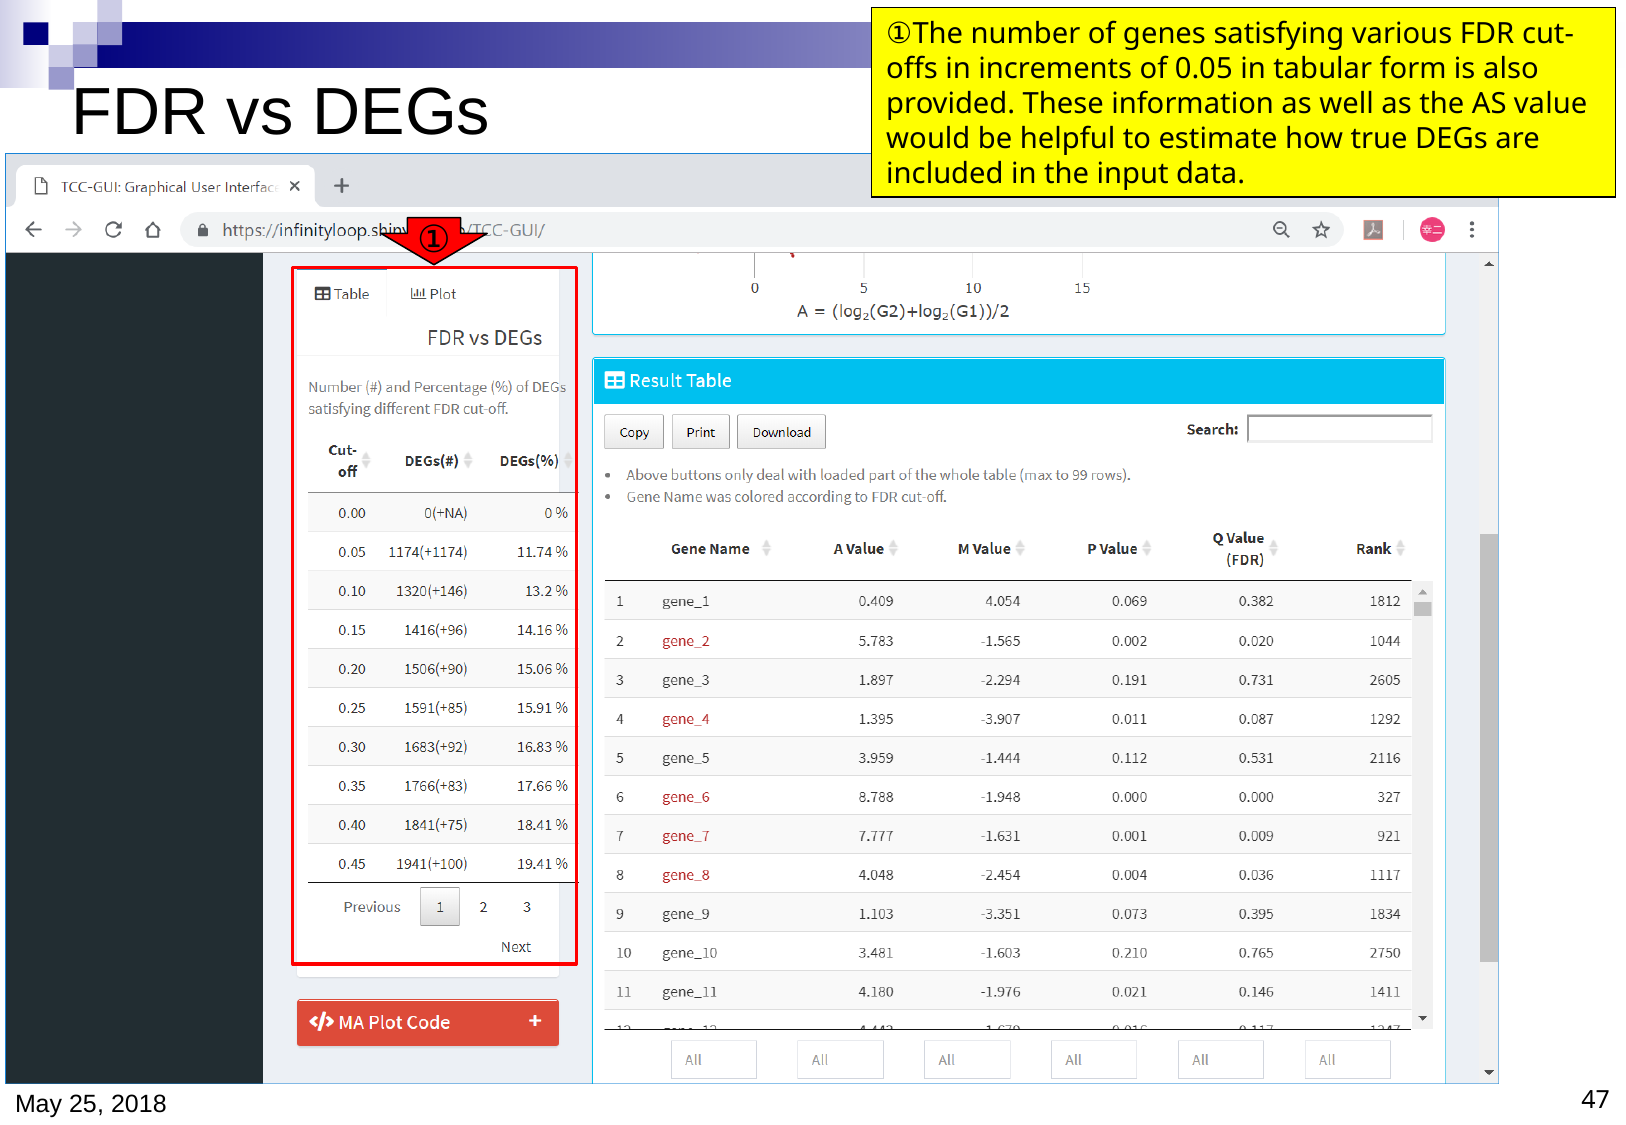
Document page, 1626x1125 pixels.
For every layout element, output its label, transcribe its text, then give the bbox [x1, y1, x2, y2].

picture [605, 372, 624, 388]
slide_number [0, 1082, 423, 1125]
picture [707, 374, 715, 386]
picture [5, 153, 1500, 1084]
title FDR vs DEGs [56, 30, 871, 151]
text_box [380, 207, 488, 269]
text_box ①The number of genes satisfying various FDR cut-offs in increments of 0.05 in tabular form is also provided. These information as well as the AS value would be helpful to estimate how true DEGs are included in the input data. [871, 7, 1616, 198]
slide_number 47 [1245, 1049, 1625, 1125]
